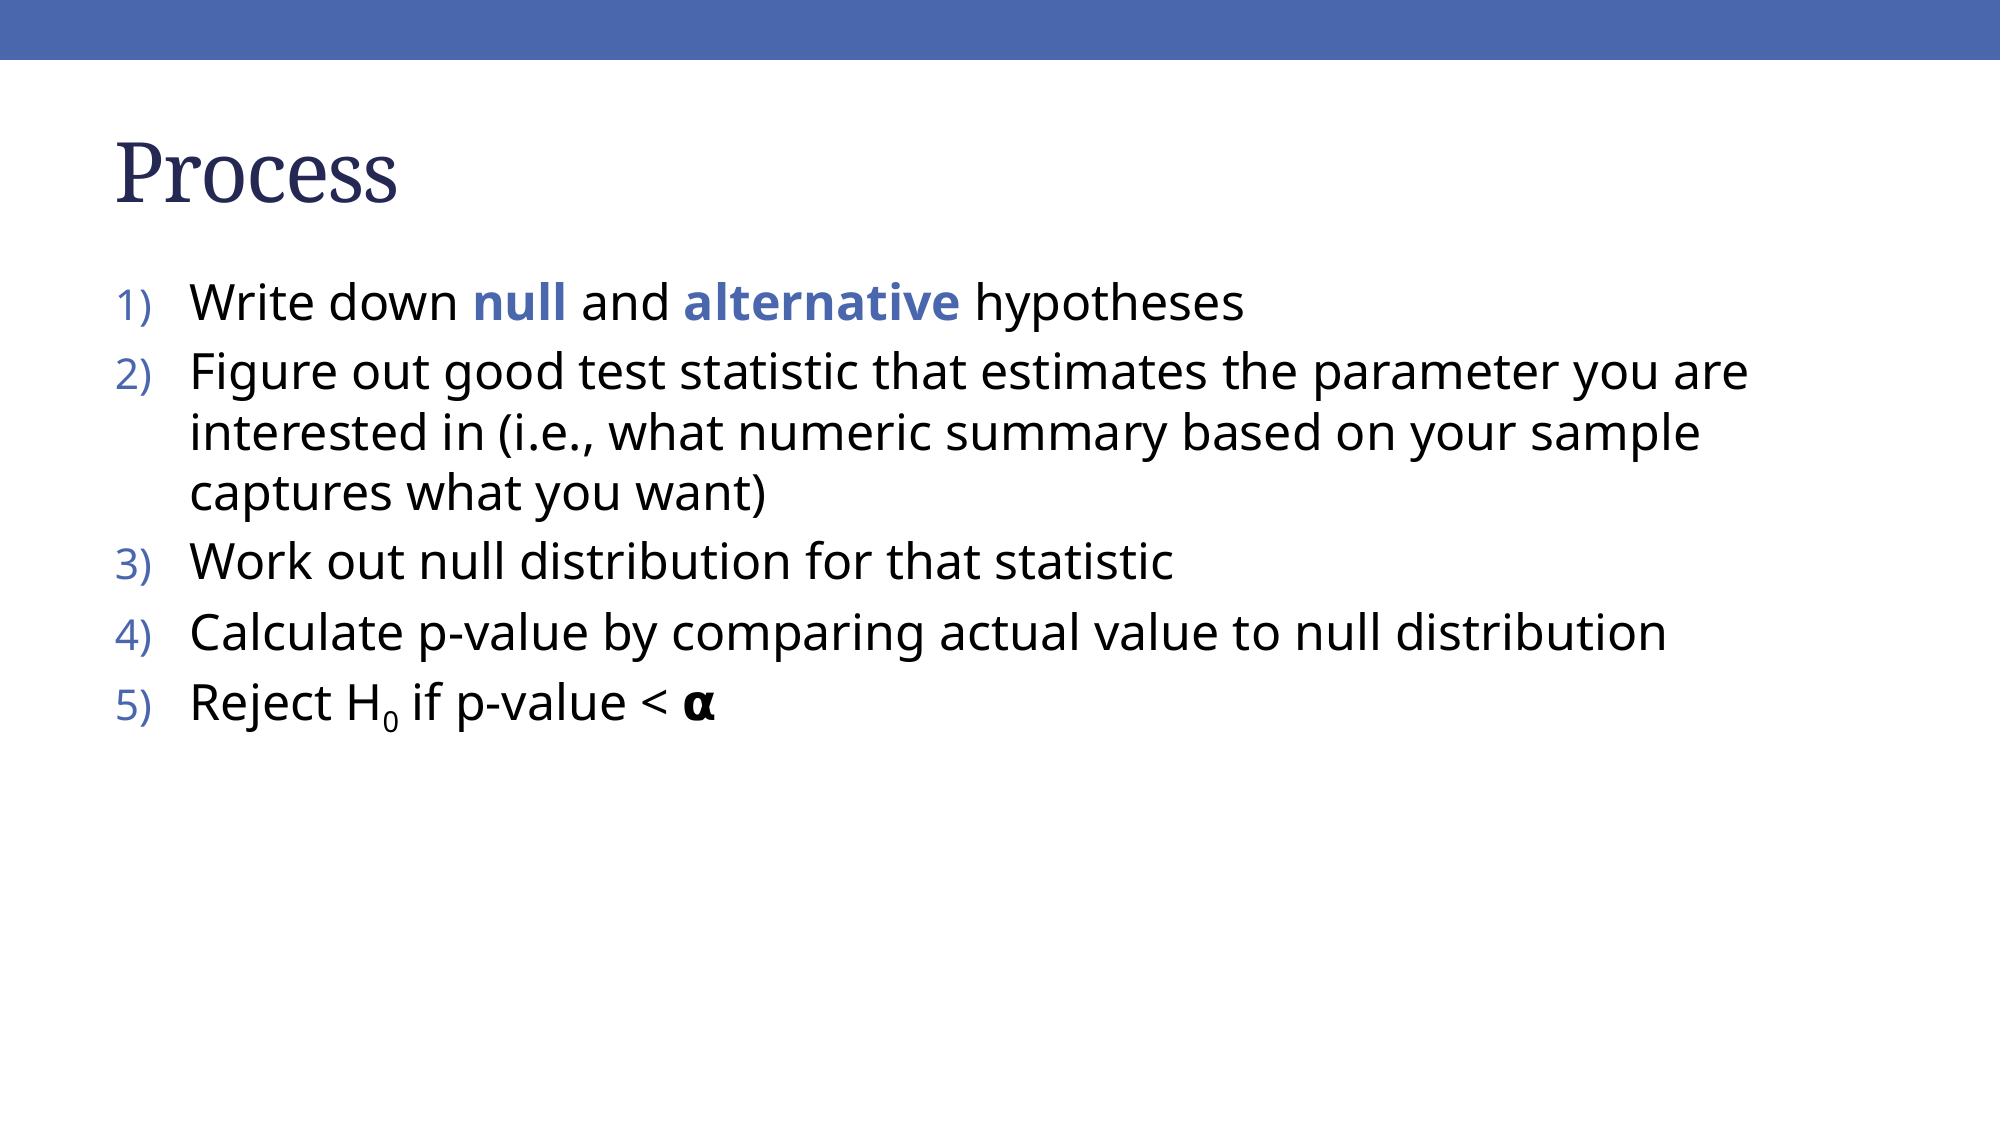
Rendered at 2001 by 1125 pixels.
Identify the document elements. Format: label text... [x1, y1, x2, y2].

title Process [99, 87, 1900, 250]
list Write down null and alternative hypotheses Figure out good test statistic that estimates the parameter you are interested in (i.e., what numeric summary based on your sample captures what you want) Work out null distribution for that statistic Calculate p-value by comparing actual value to null distribution Reject H0 if p-value < 𝝰 [99, 262, 1900, 1063]
